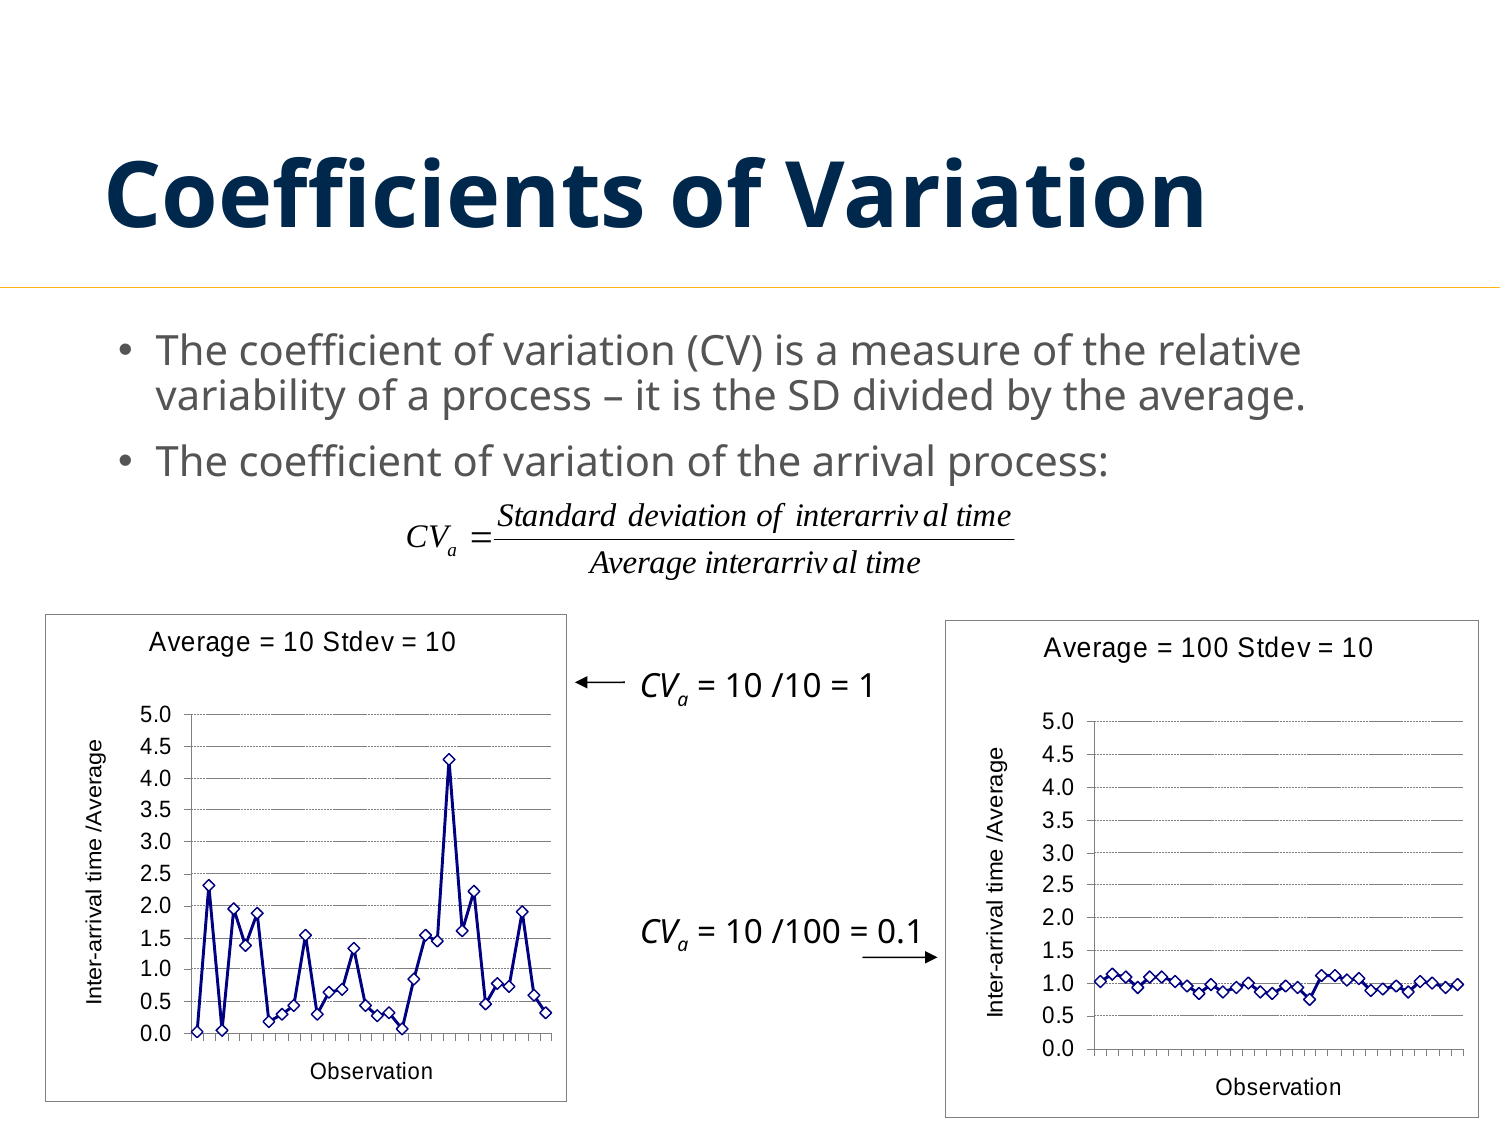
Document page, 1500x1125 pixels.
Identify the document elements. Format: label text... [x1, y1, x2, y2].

text_box CVa = 10 /10 = 1 [624, 657, 913, 718]
text_box [575, 676, 625, 689]
text_box [862, 951, 937, 964]
list The coefficient of variation (CV) is a measure of the relative variability of a process – it is the SD divided by the average. The coefficient of variation of the arrival process: [103, 299, 1397, 1014]
title Coefficients of Variation [103, 59, 1397, 278]
text_box CVa = 10 /100 = 0.1 [624, 902, 937, 963]
picture [937, 612, 1488, 1125]
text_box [401, 495, 1022, 586]
picture [37, 607, 575, 1108]
